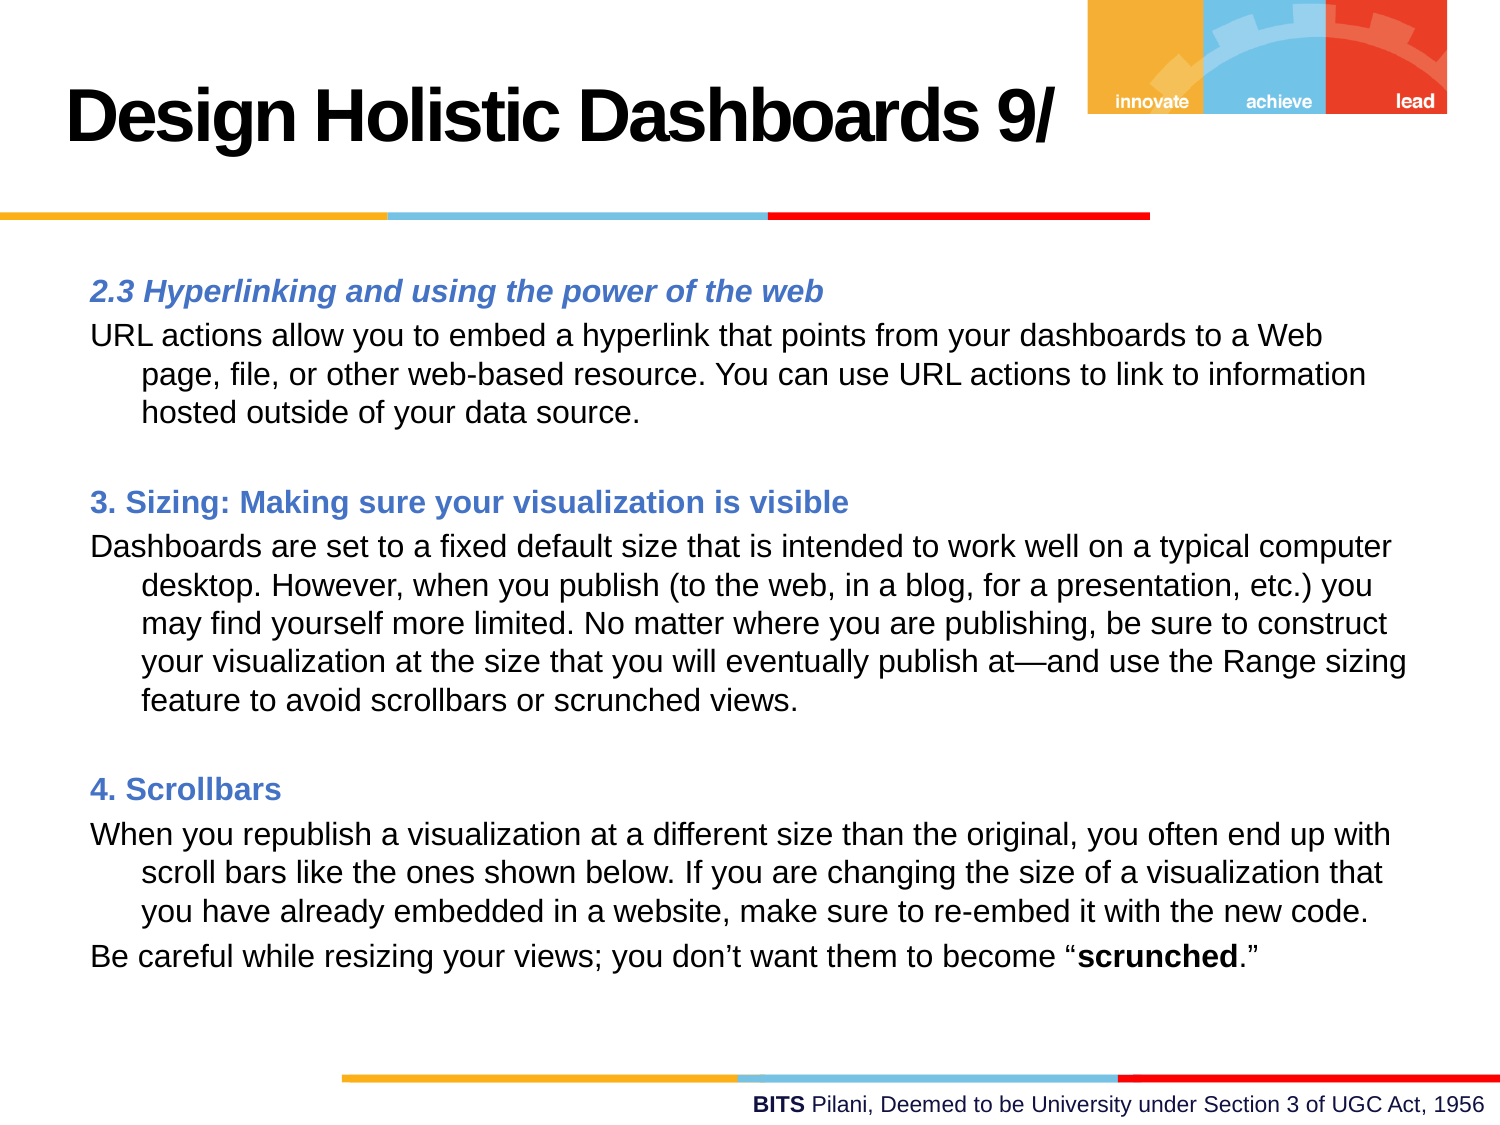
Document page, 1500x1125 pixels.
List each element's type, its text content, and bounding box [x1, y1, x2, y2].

list 2.3 Hyperlinking and using the power of the web URL actions allow you to embed a hyperlink that points from your dashboards to a Web page, file, or other web-based resource. You can use URL actions to link to information hosted outside of your data source. 3. Sizing: Making sure your visualization is visible Dashboards are set to a fixed default size that is intended to work well on a typical computer desktop. However, when you publish (to the web, in a blog, for a presentation, etc.) you may find yourself more limited. No matter where you are publishing, be sure to construct your visualization at the size that you will eventually publish at—and use the Range sizing feature to avoid scrollbars or scrunched views. 4. Scrollbars When you republish a visualization at a different size than the original, you often end up with scroll bars like the ones shown below. If you are changing the size of a visualization that you have already embedded in a website, make sure to re-embed it with the new code. Be careful while resizing your views; you don’t want them to become “scrunched.” [75, 262, 1425, 1005]
picture [1087, 0, 1448, 114]
list Design Holistic Dashboards 9/ [50, 24, 1088, 213]
